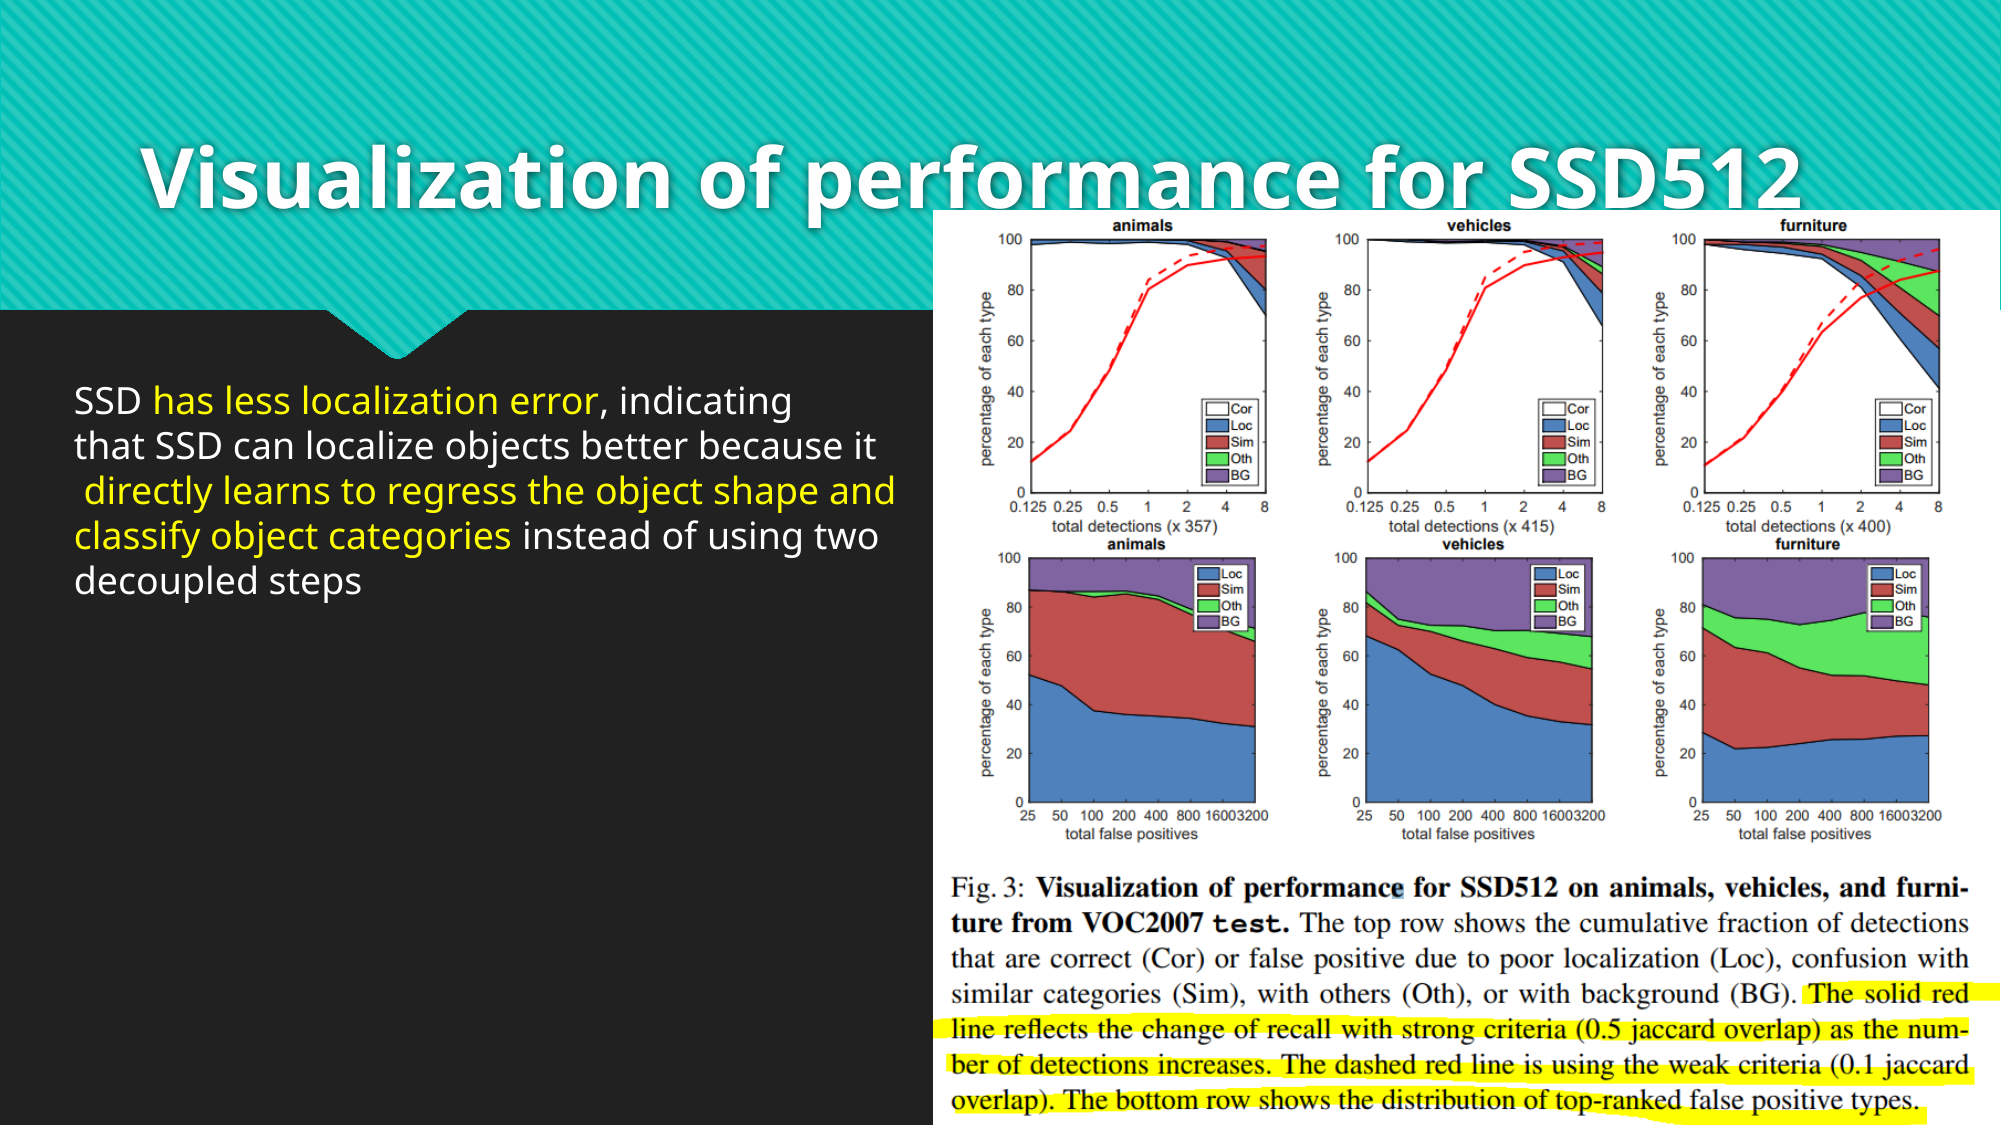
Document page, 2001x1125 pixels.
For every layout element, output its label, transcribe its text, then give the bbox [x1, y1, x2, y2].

text_box SSD has less localization error, indicating that SSD can localize objects better because it directly learns to regress the object shape and classify object categories instead of using two decoupled steps [66, 369, 915, 610]
title Visualization of performance for SSD512 [132, 72, 1868, 234]
picture [1, 0, 2000, 1125]
